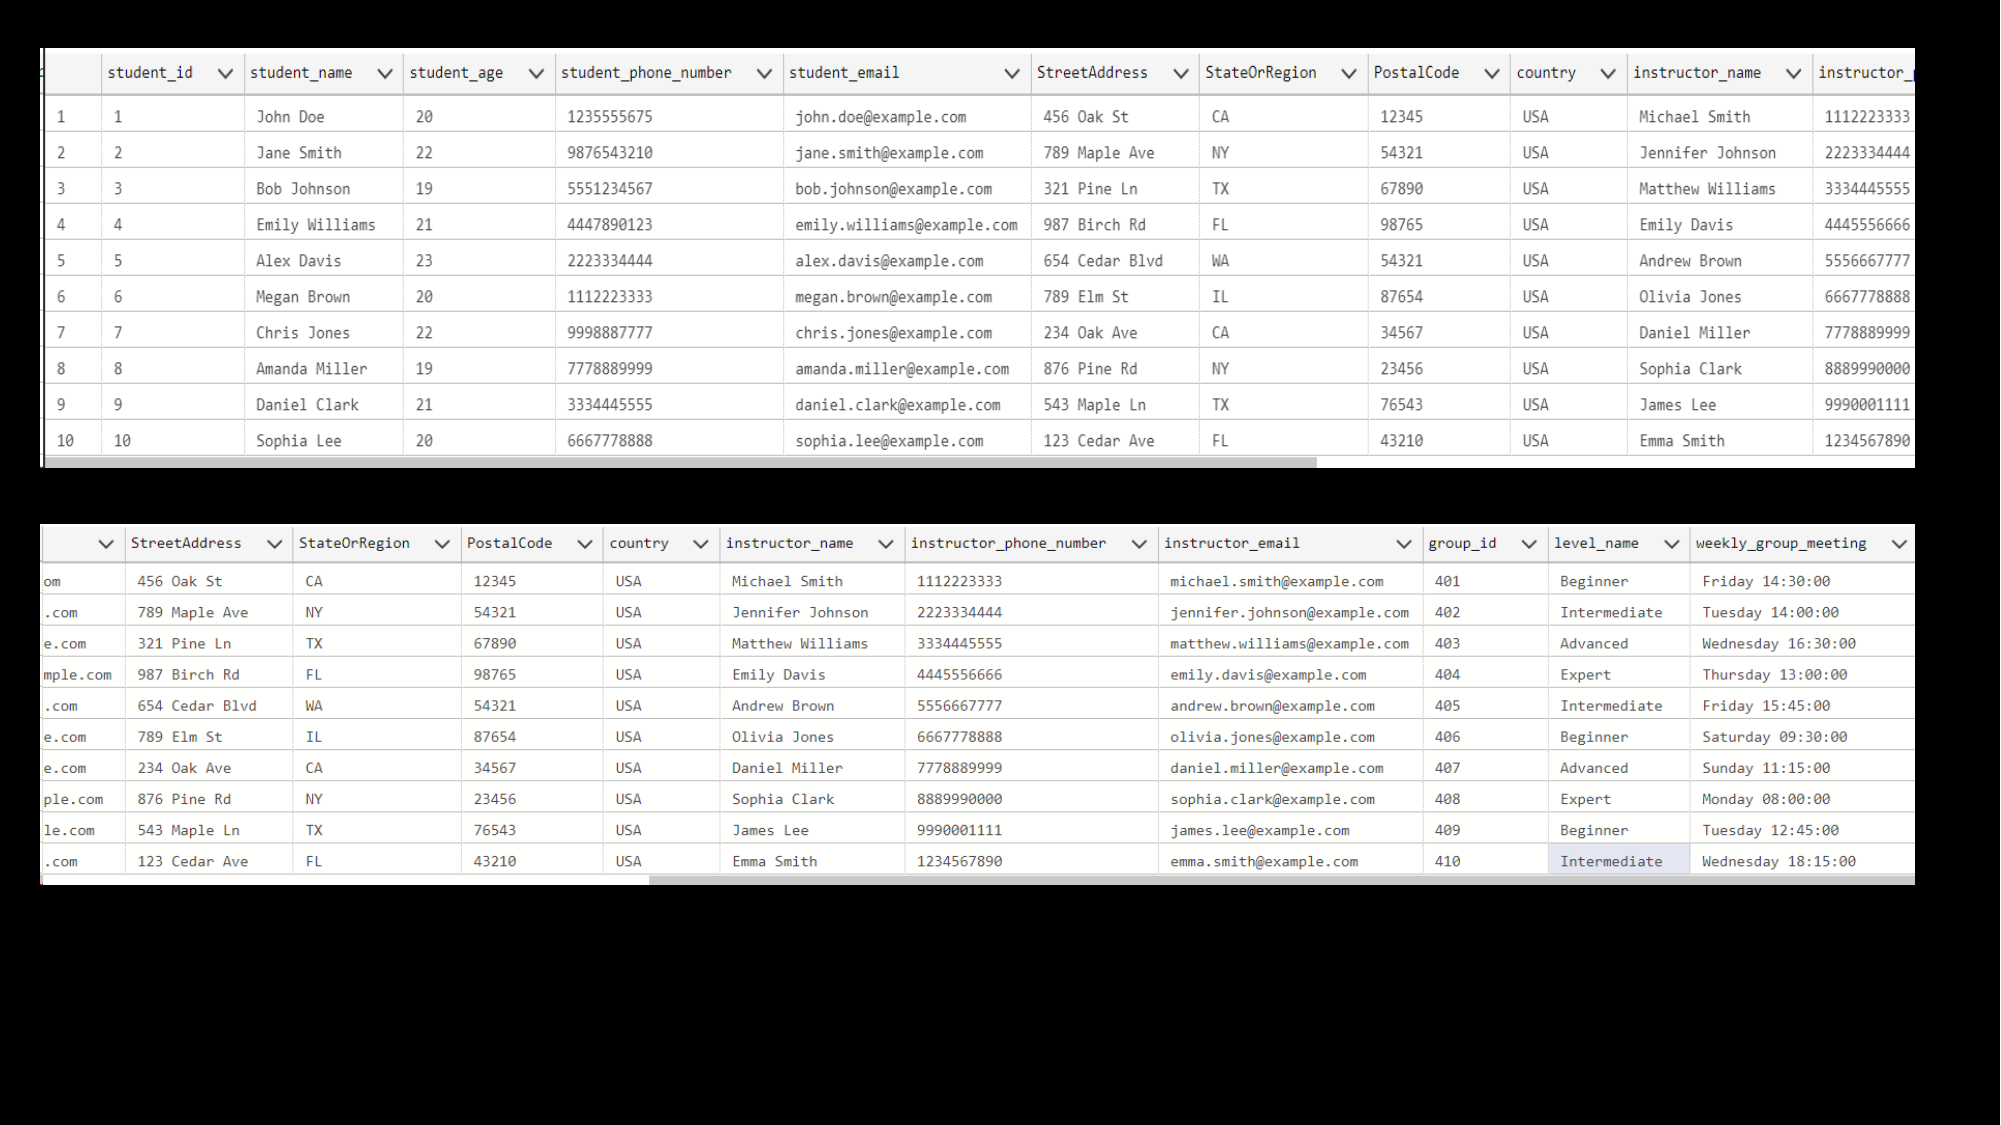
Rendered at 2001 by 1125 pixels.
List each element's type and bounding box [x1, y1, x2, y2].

picture [40, 524, 1915, 885]
picture [40, 48, 1915, 468]
